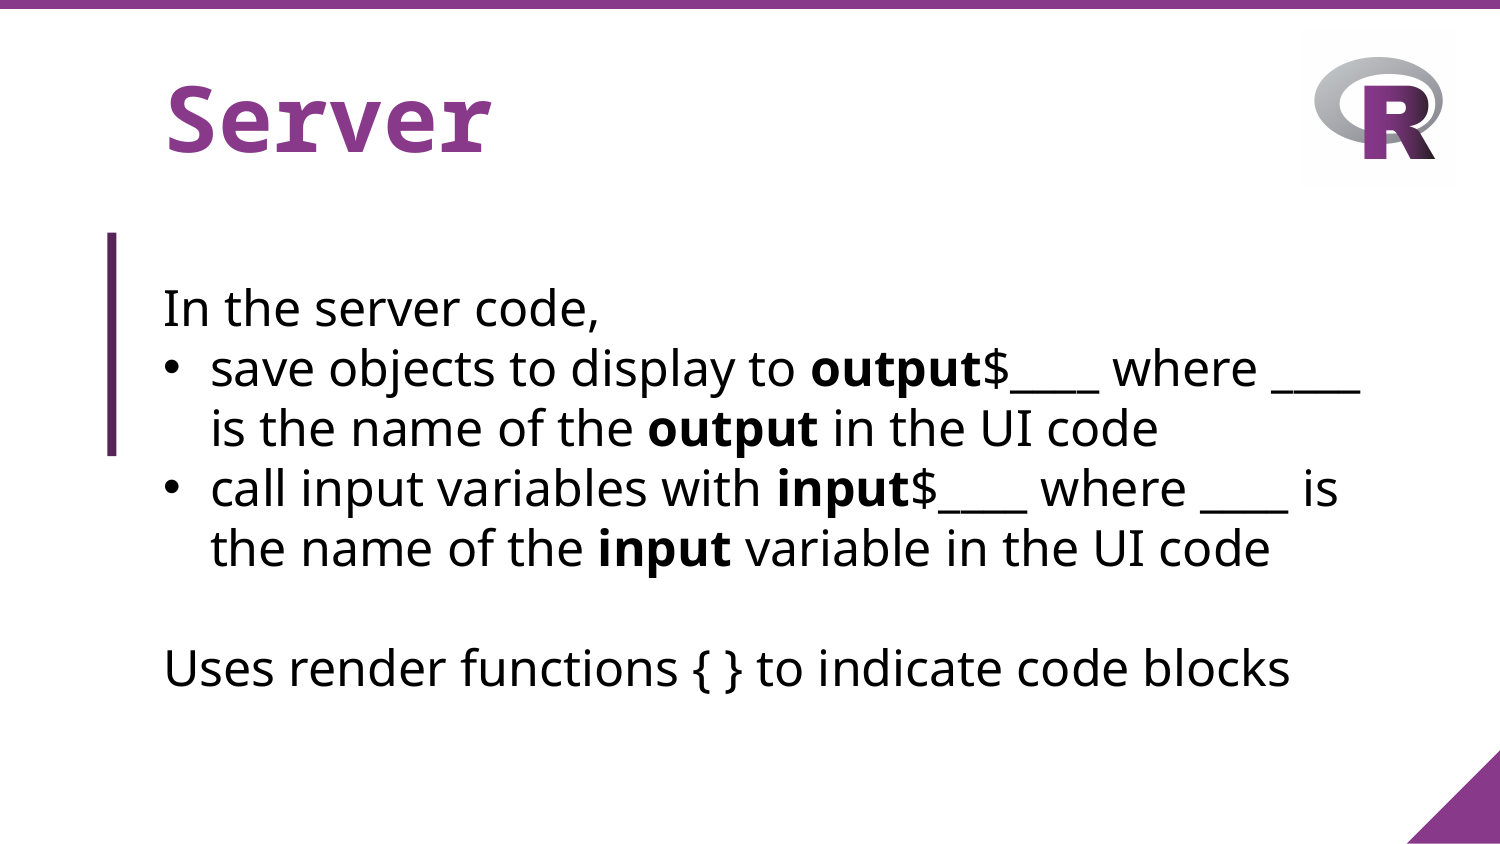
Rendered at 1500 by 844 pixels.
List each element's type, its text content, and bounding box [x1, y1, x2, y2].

picture [1300, 30, 1457, 187]
title Server [148, 45, 909, 237]
subtitle In the server code, save objects to display to output$____ where ____ is the name of the output in the UI code call input variables with input$____ where ____ is the name of the input variable in the UI code Uses render functions { } to indicate code blocks [148, 261, 1400, 391]
